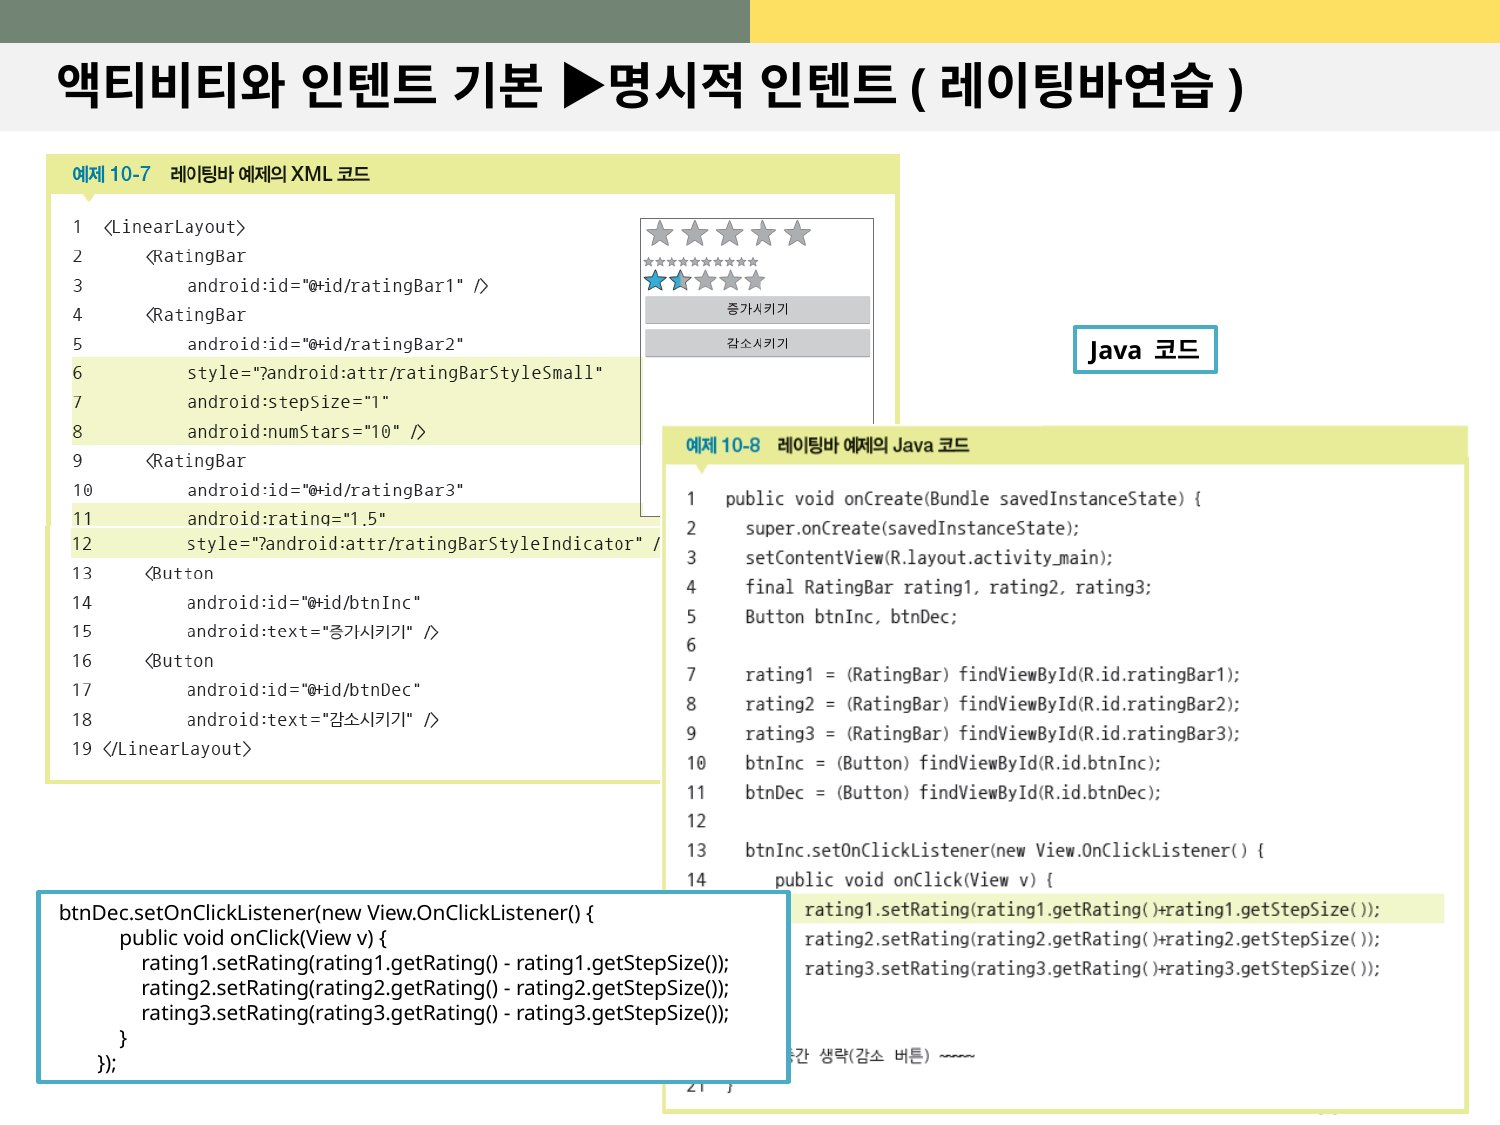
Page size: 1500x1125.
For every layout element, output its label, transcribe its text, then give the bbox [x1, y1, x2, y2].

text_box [45, 152, 904, 790]
title 액티비티와 인텐트 기본 ▶명시적 인텐트(레이팅바연습) [41, 42, 1459, 128]
text_box Java 코드 [1073, 325, 1218, 374]
text_box btnDec.setOnClickListener(new View.OnClickListener() { public void onClick(View v) { rating1.setRating(rating1.getRating() - rating1.getStepSize()); rating2.setRating(rating2.getRating() - rating2.getStepSize()); rating3.setRating(rating3.getRating() - rating3.getStepSize()); } }); [36, 890, 655, 1084]
picture [660, 424, 1470, 1114]
